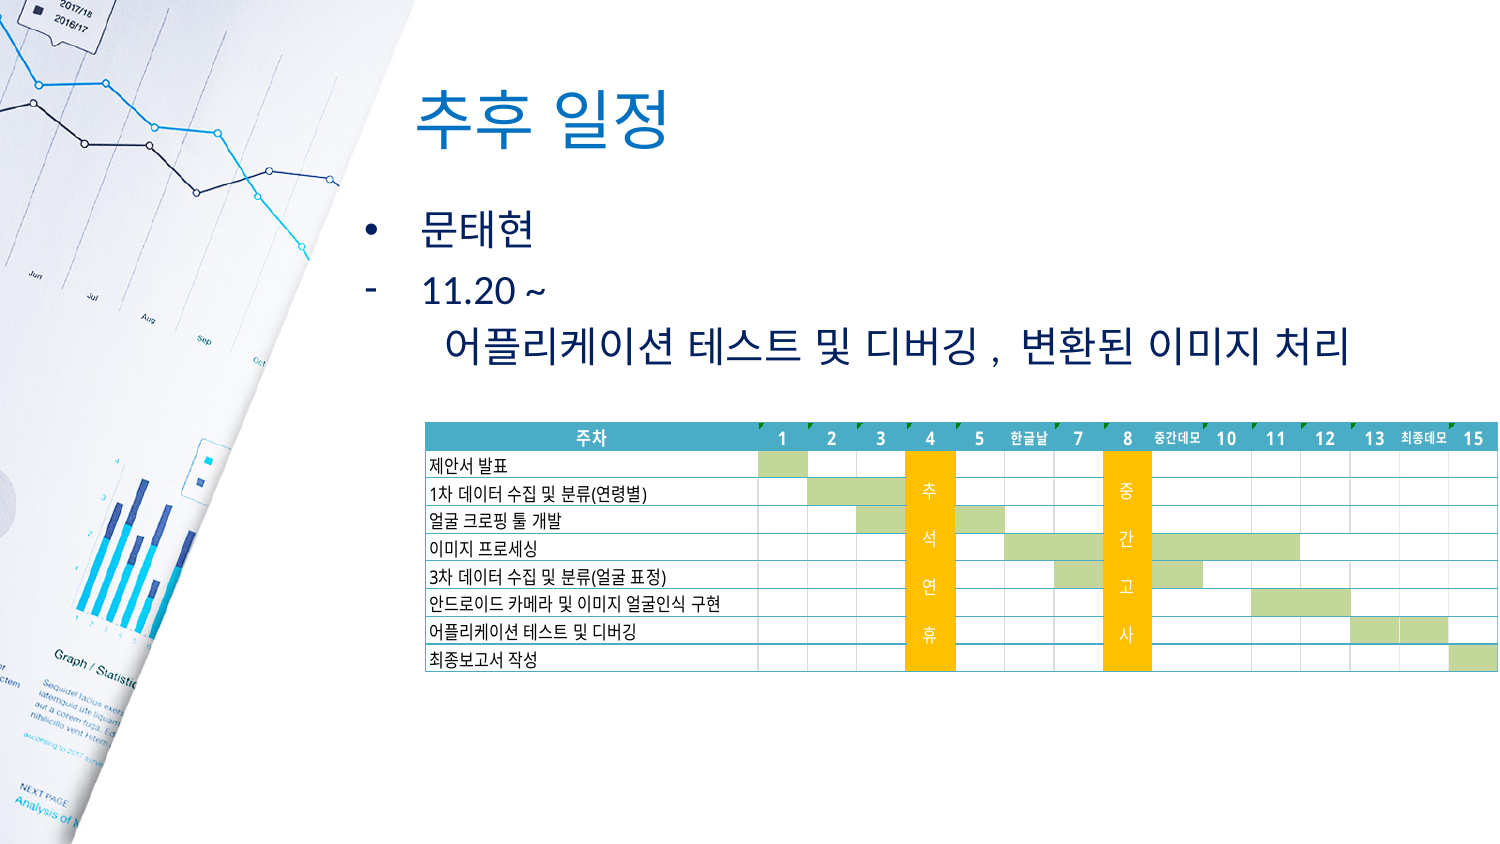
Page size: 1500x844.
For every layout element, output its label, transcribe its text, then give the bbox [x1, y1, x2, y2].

picture [424, 421, 1499, 673]
list 문태현 11.20 ~ 어플리케이션 테스트 및 디버깅, 변환된 이미지 처리 [349, 196, 1500, 798]
title 추후 일정 [399, 71, 1427, 166]
picture [0, 0, 1500, 844]
